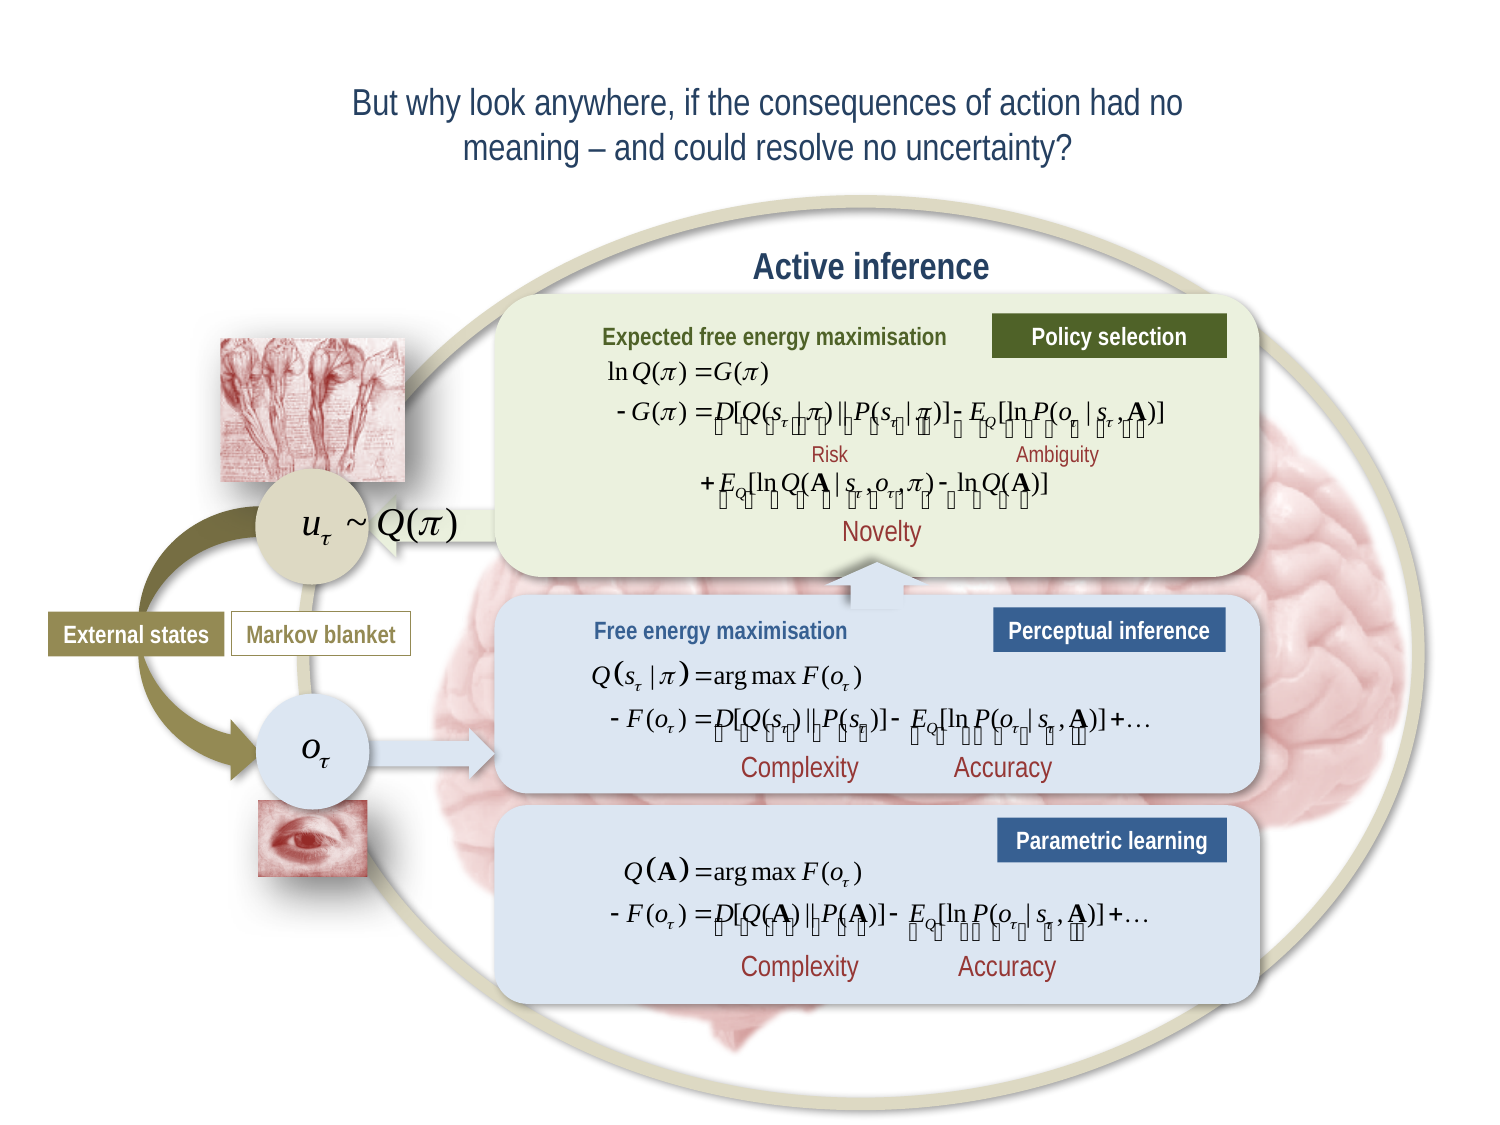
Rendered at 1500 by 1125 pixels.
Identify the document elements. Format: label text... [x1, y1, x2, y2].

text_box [47, 201, 1453, 1105]
text_box But why look anywhere, if the consequences of action had no meaning – and could resolve no uncertainty? [279, 70, 1257, 176]
